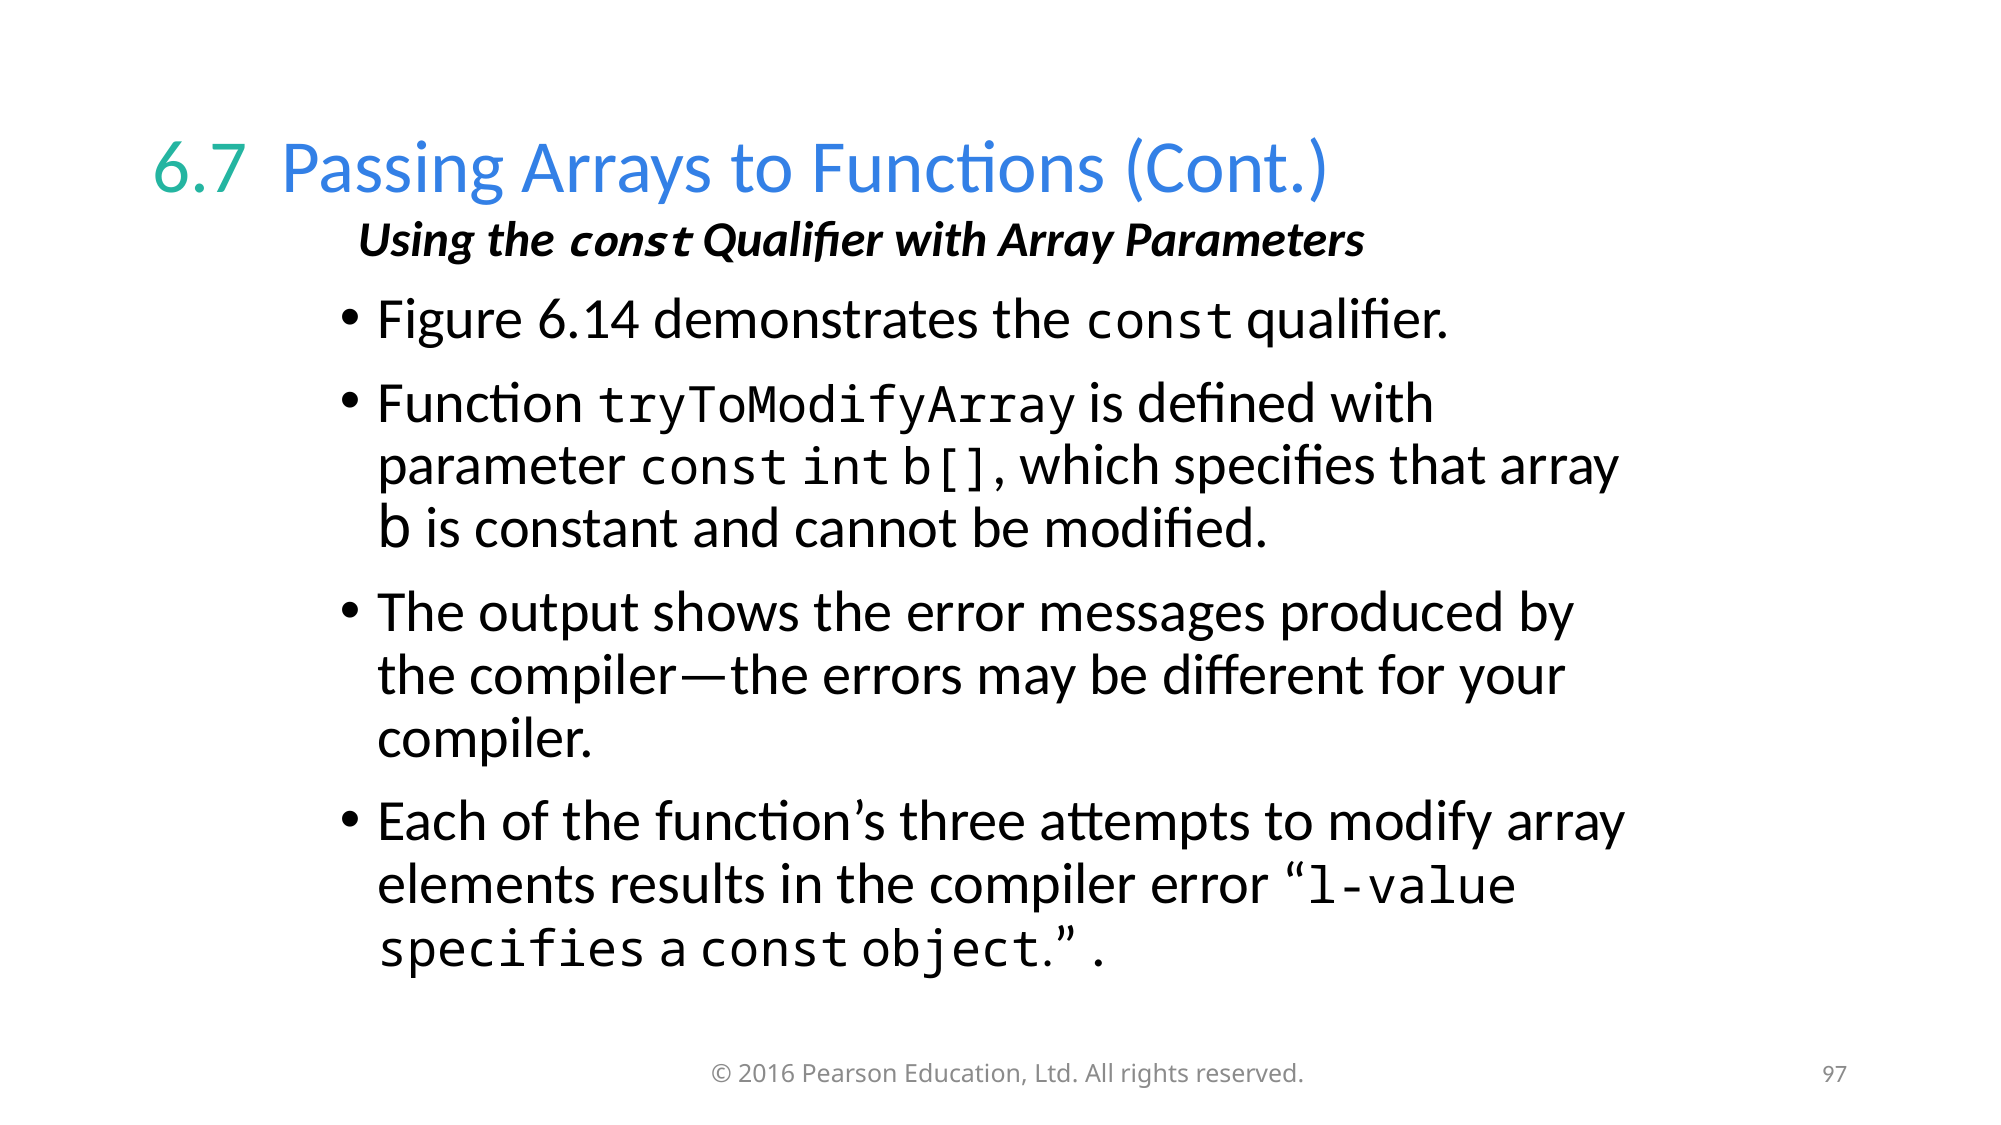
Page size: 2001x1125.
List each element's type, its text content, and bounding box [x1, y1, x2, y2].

slide_number 97 [1412, 1042, 1863, 1103]
footer © 2016 Pearson Education, Ltd. All rights reserved. [483, 1042, 1412, 1103]
title 6.7 Passing Arrays to Functions (Cont.) [137, 59, 1863, 278]
list Using the const Qualifier with Array Parameters Figure 6.14 demonstrates the const qualifier. Function tryToModifyArray is defined with parameter const int b[], which specifies that array b is constant and cannot be modified. The output shows the error messages produced by the compiler—the errors may be different for your compiler. Each of the function’s three attempts to modify array elements results in the compiler error “l-value specifies a const object.” . [324, 205, 1675, 1023]
